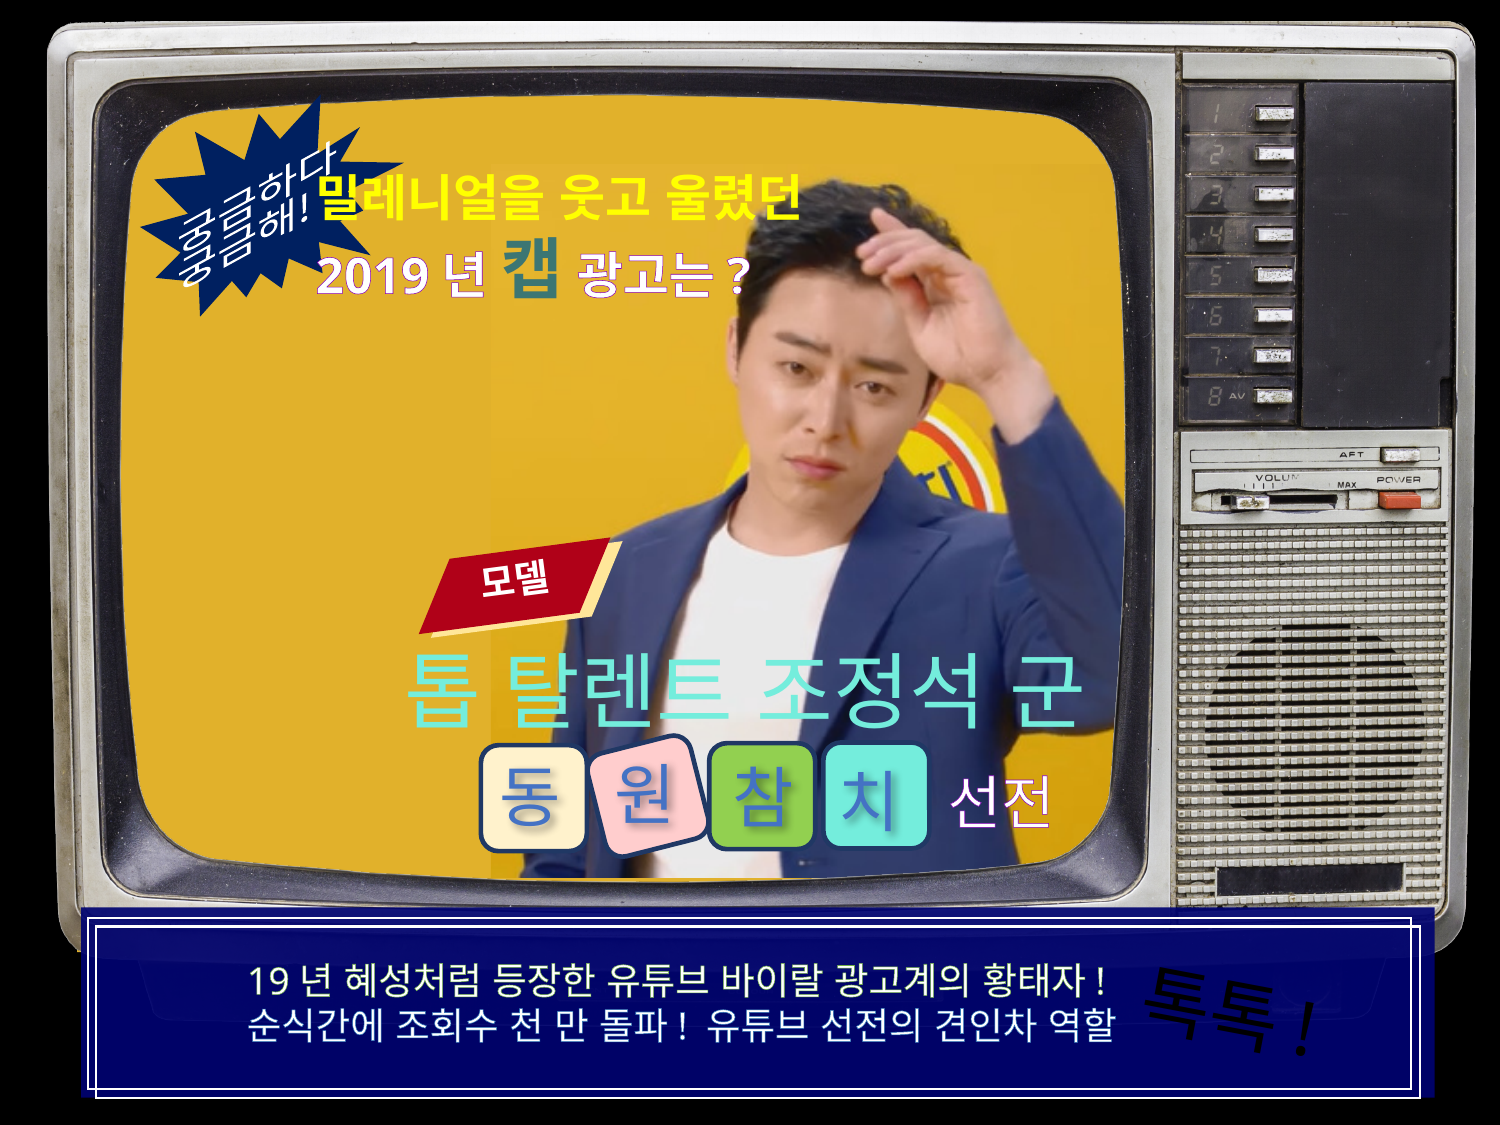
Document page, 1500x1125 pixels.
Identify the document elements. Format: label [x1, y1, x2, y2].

text_box [95, 1078, 1421, 1099]
text_box [1421, 1078, 1436, 1099]
text_box [174, 549, 1065, 852]
text_box [87, 1078, 95, 1090]
text_box [15, 21, 1500, 1078]
text_box [80, 1078, 95, 1099]
